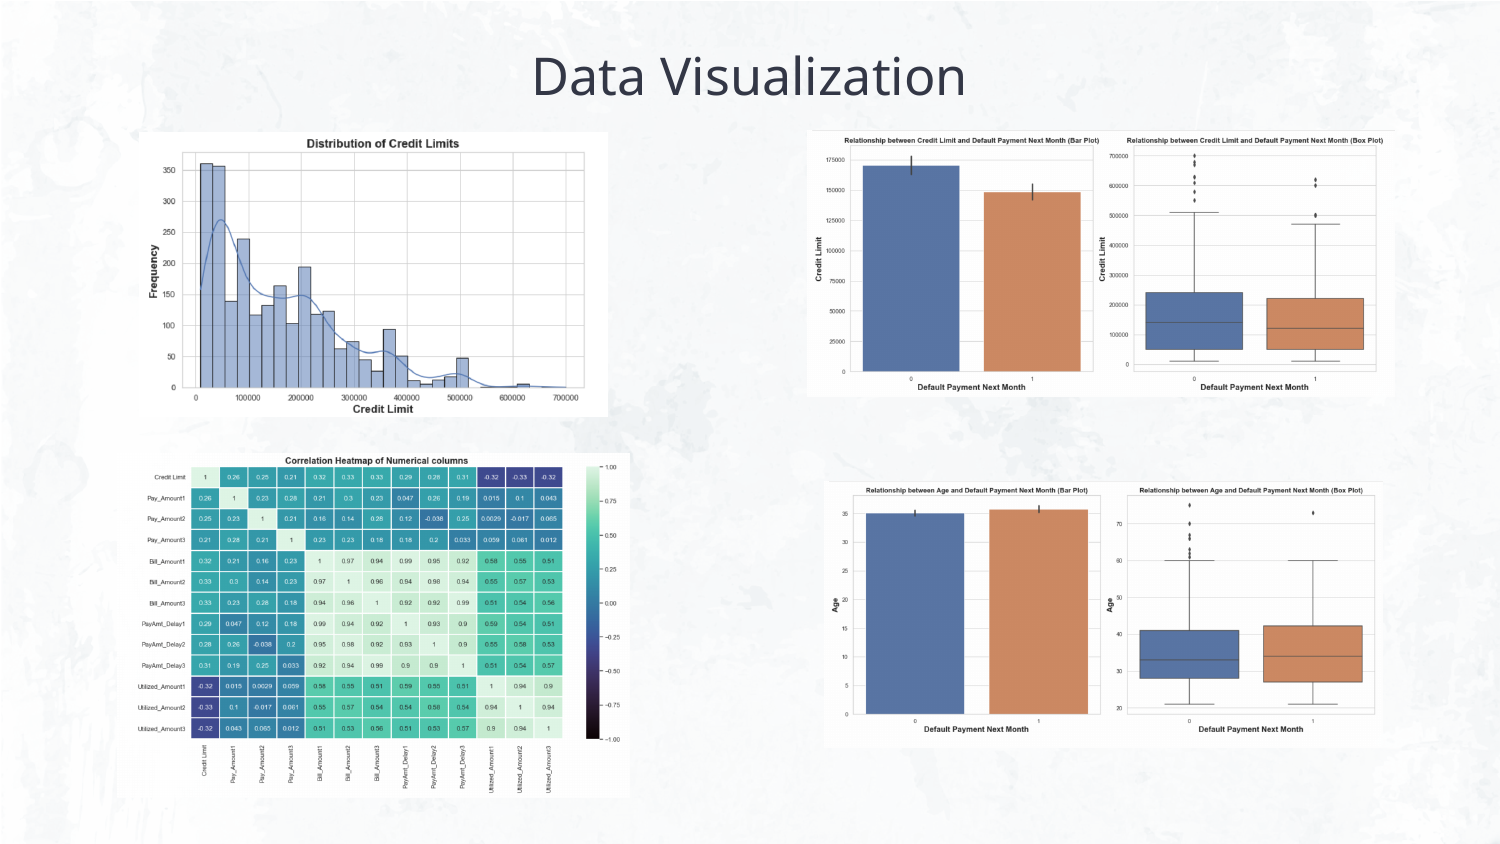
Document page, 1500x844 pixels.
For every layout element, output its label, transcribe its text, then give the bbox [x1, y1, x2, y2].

picture [2, 2, 1500, 844]
title Data Visualization [117, 19, 1383, 96]
